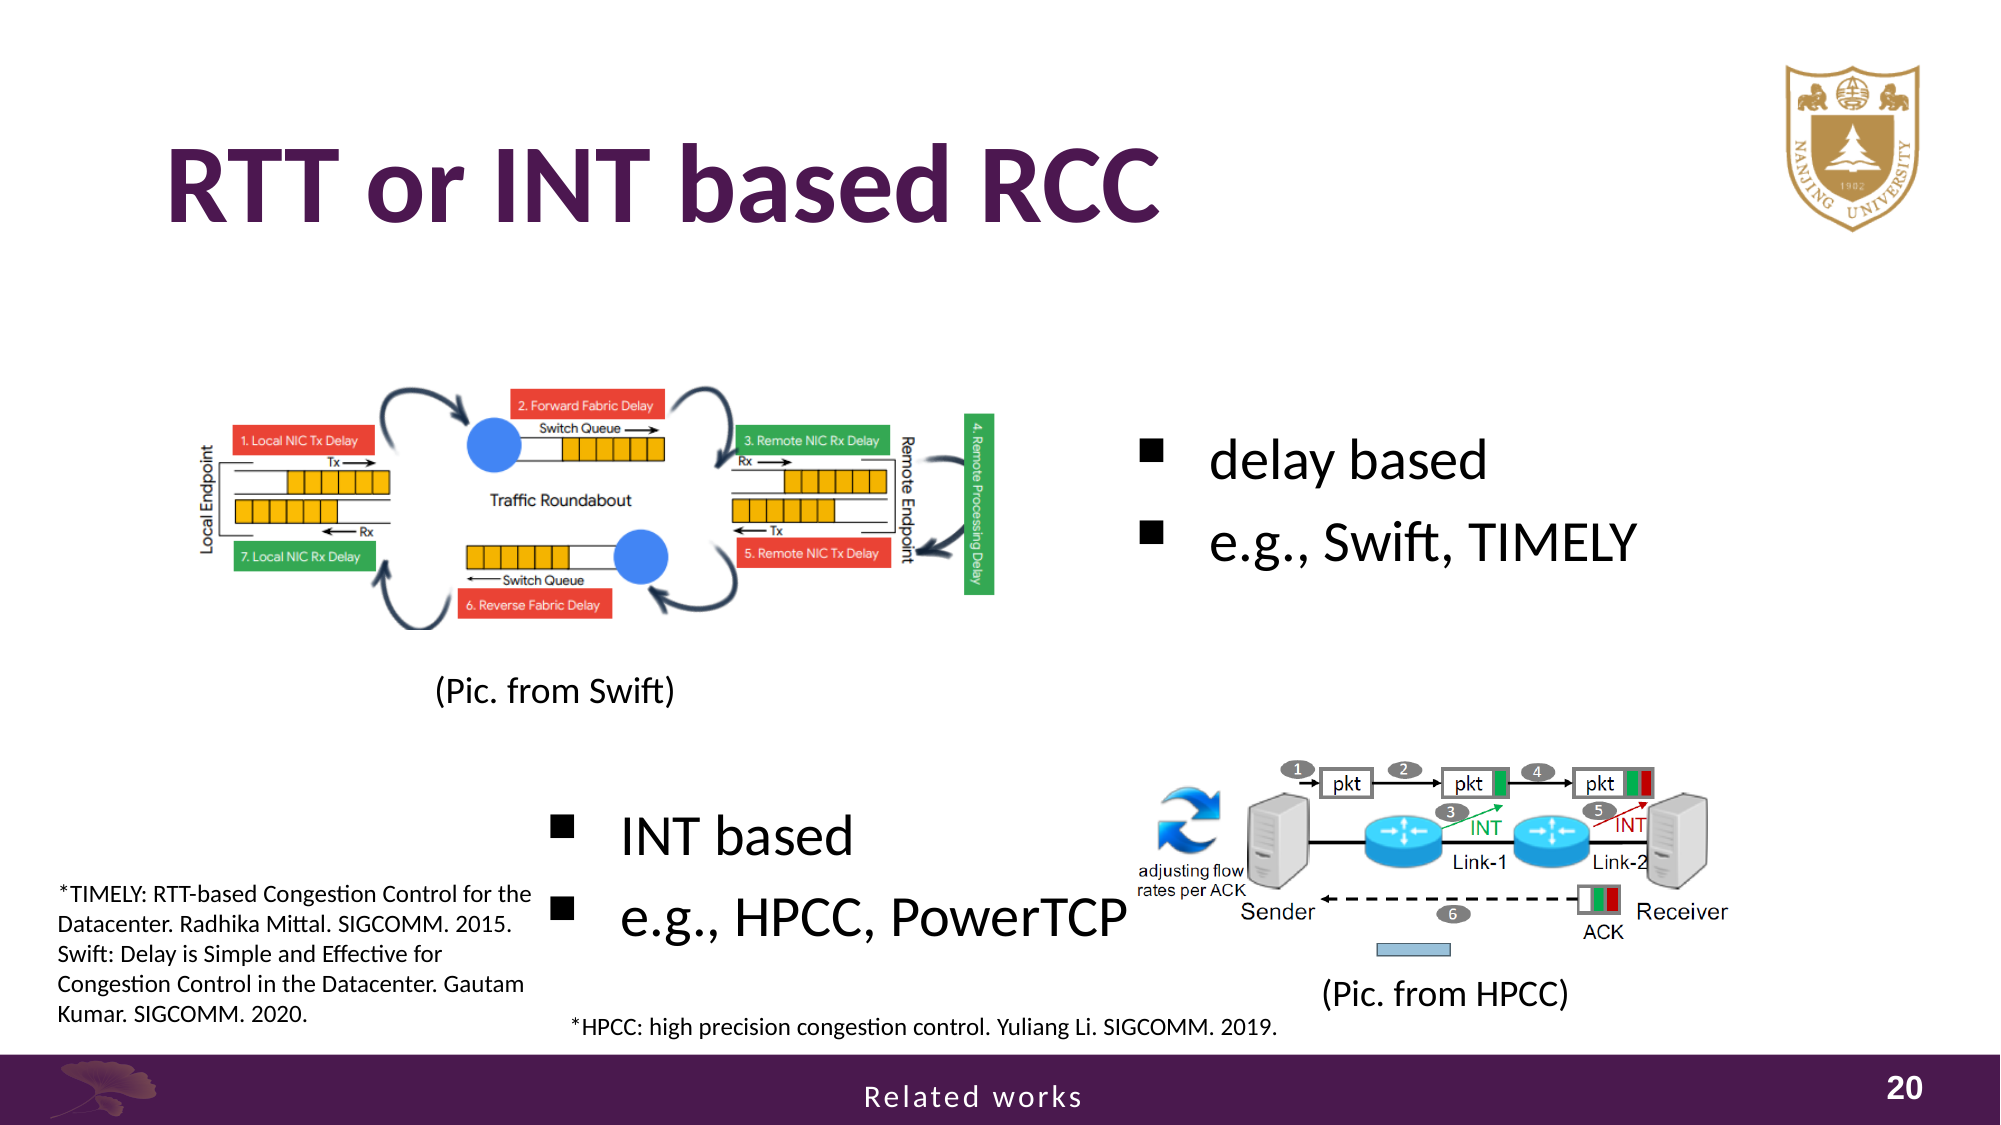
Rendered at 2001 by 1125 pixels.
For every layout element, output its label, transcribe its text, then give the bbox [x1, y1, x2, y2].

picture [1134, 758, 1732, 962]
text_box (Pic. from HPCC) [1306, 962, 1633, 1022]
picture [1758, 47, 1939, 248]
list Related works [759, 1057, 1186, 1123]
picture [189, 381, 1001, 630]
text_box *TIMELY: RTT-based Congestion Control for the Datacenter. Radhika Mittal. SIGCOMM. 2015. Swift: Delay is Simple and Effective for Congestion Control in the Datacenter. Gautam Kumar. SIGCOMM. 2020. [42, 869, 555, 1065]
text_box delay based e.g., Swift, TIMELY [1121, 413, 1789, 676]
picture [15, 1044, 196, 1125]
slide_number 20 [1495, 1060, 1939, 1113]
text_box INT based e.g., HPCC, PowerTCP [532, 789, 1200, 993]
text_box (Pic. from Swift) [419, 658, 760, 719]
text_box *HPCC: high precision congestion control. Yuliang Li. SIGCOMM. 2019. [554, 1002, 1555, 1048]
text_box RTT or INT based RCC [141, 103, 1186, 253]
